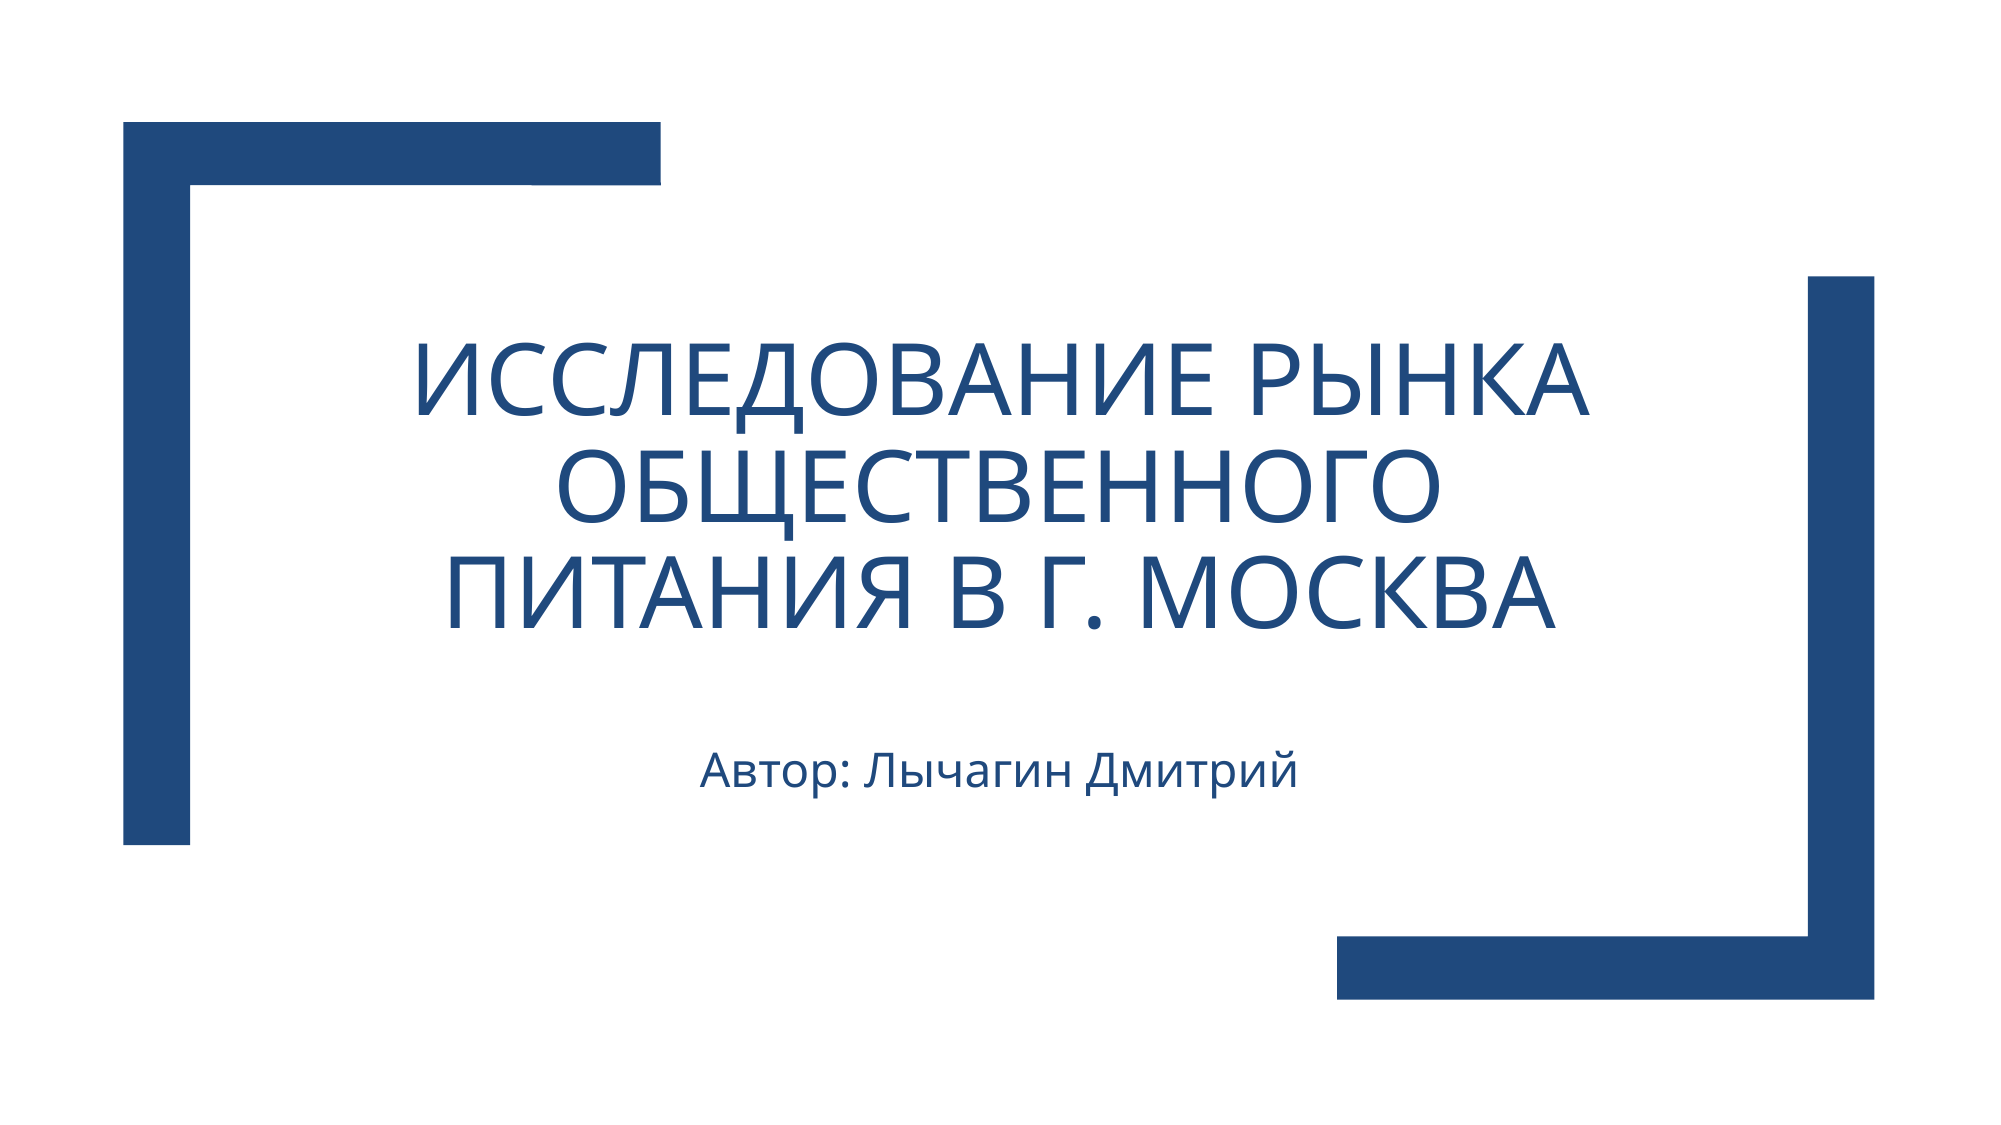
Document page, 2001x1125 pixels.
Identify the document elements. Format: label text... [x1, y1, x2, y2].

title Исследование рынка общественного питания в Г. Москва [314, 313, 1686, 658]
subtitle Автор: Лычагин Дмитрий [439, 724, 1561, 903]
